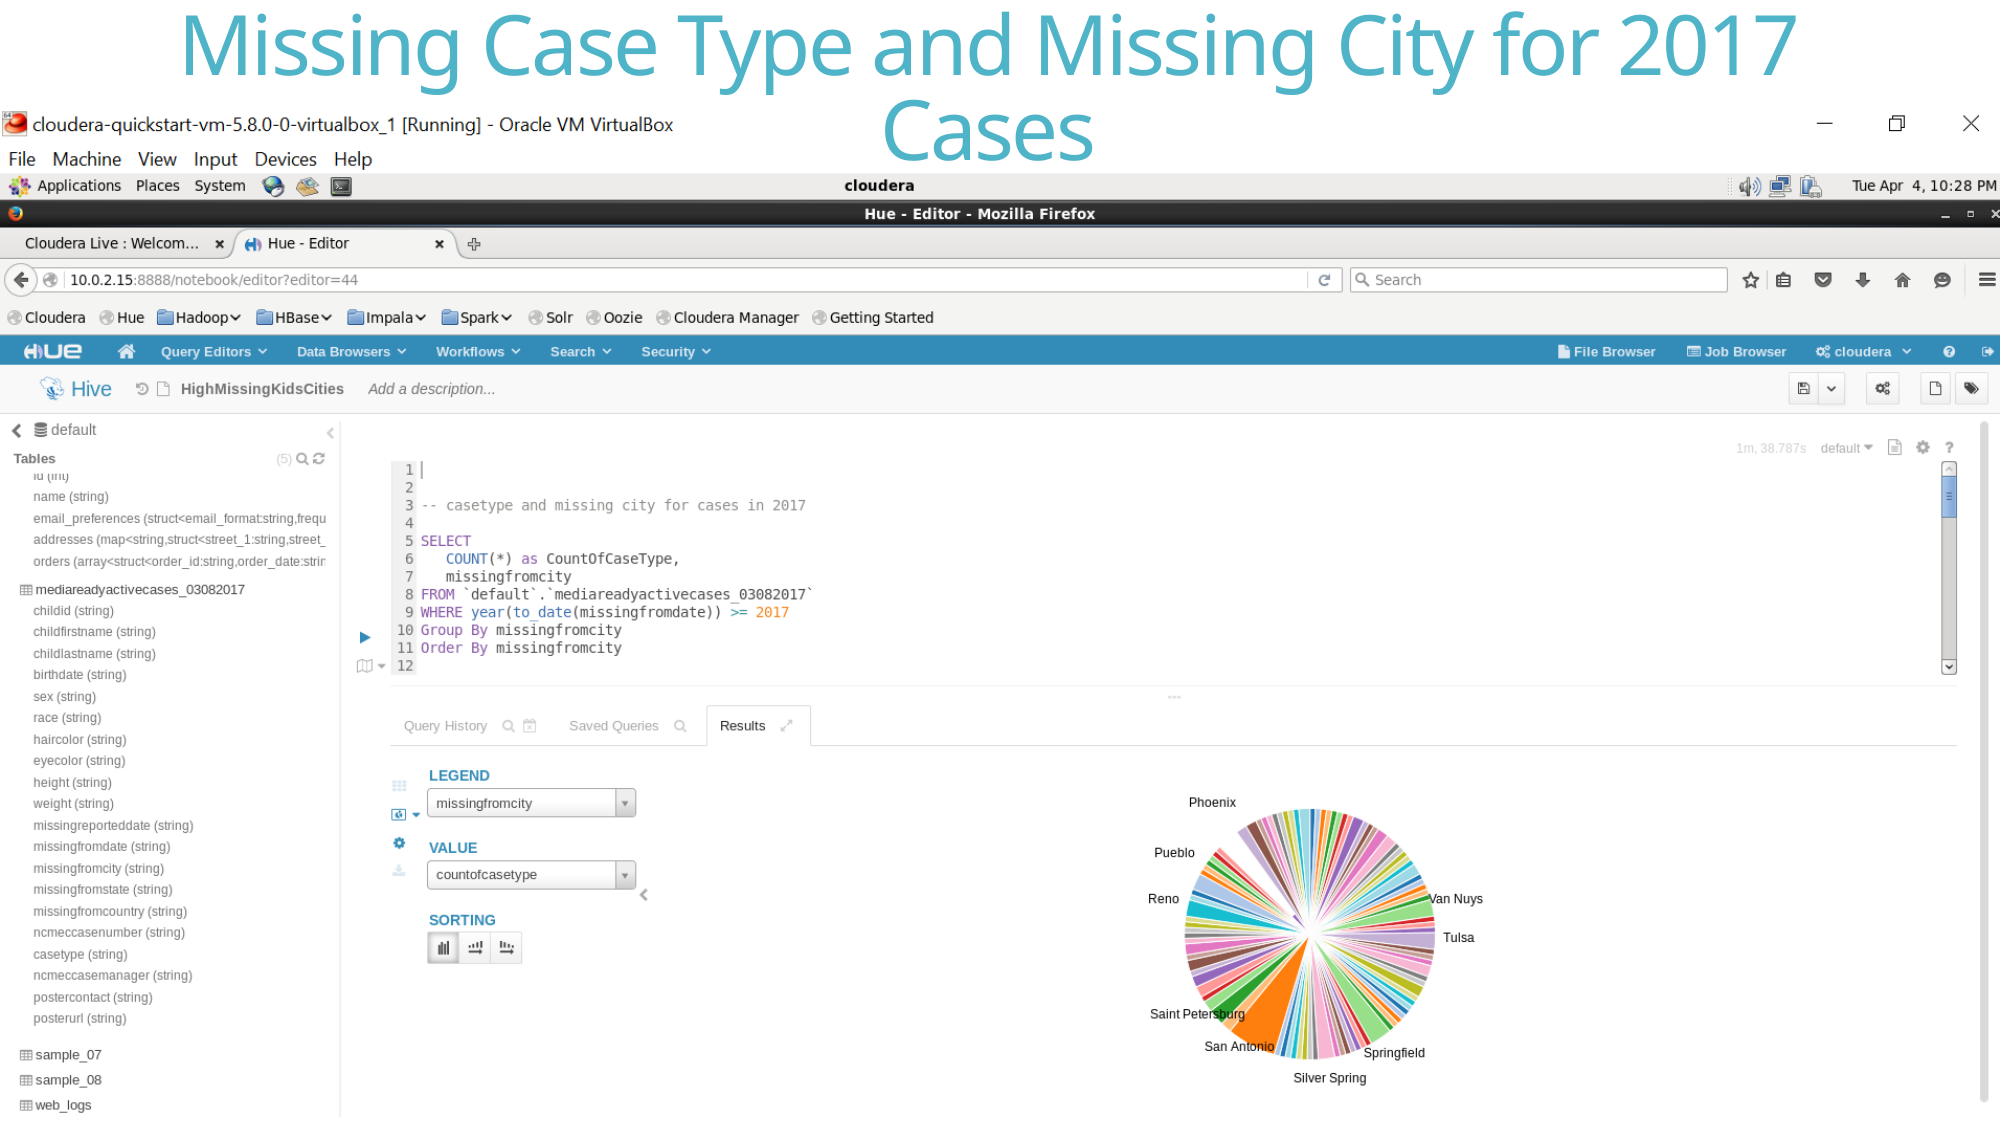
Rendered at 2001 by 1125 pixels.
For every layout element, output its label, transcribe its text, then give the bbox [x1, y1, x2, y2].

picture [0, 106, 2000, 1117]
text_box Missing Case Type and Missing City for 2017 Cases [104, 0, 1872, 106]
